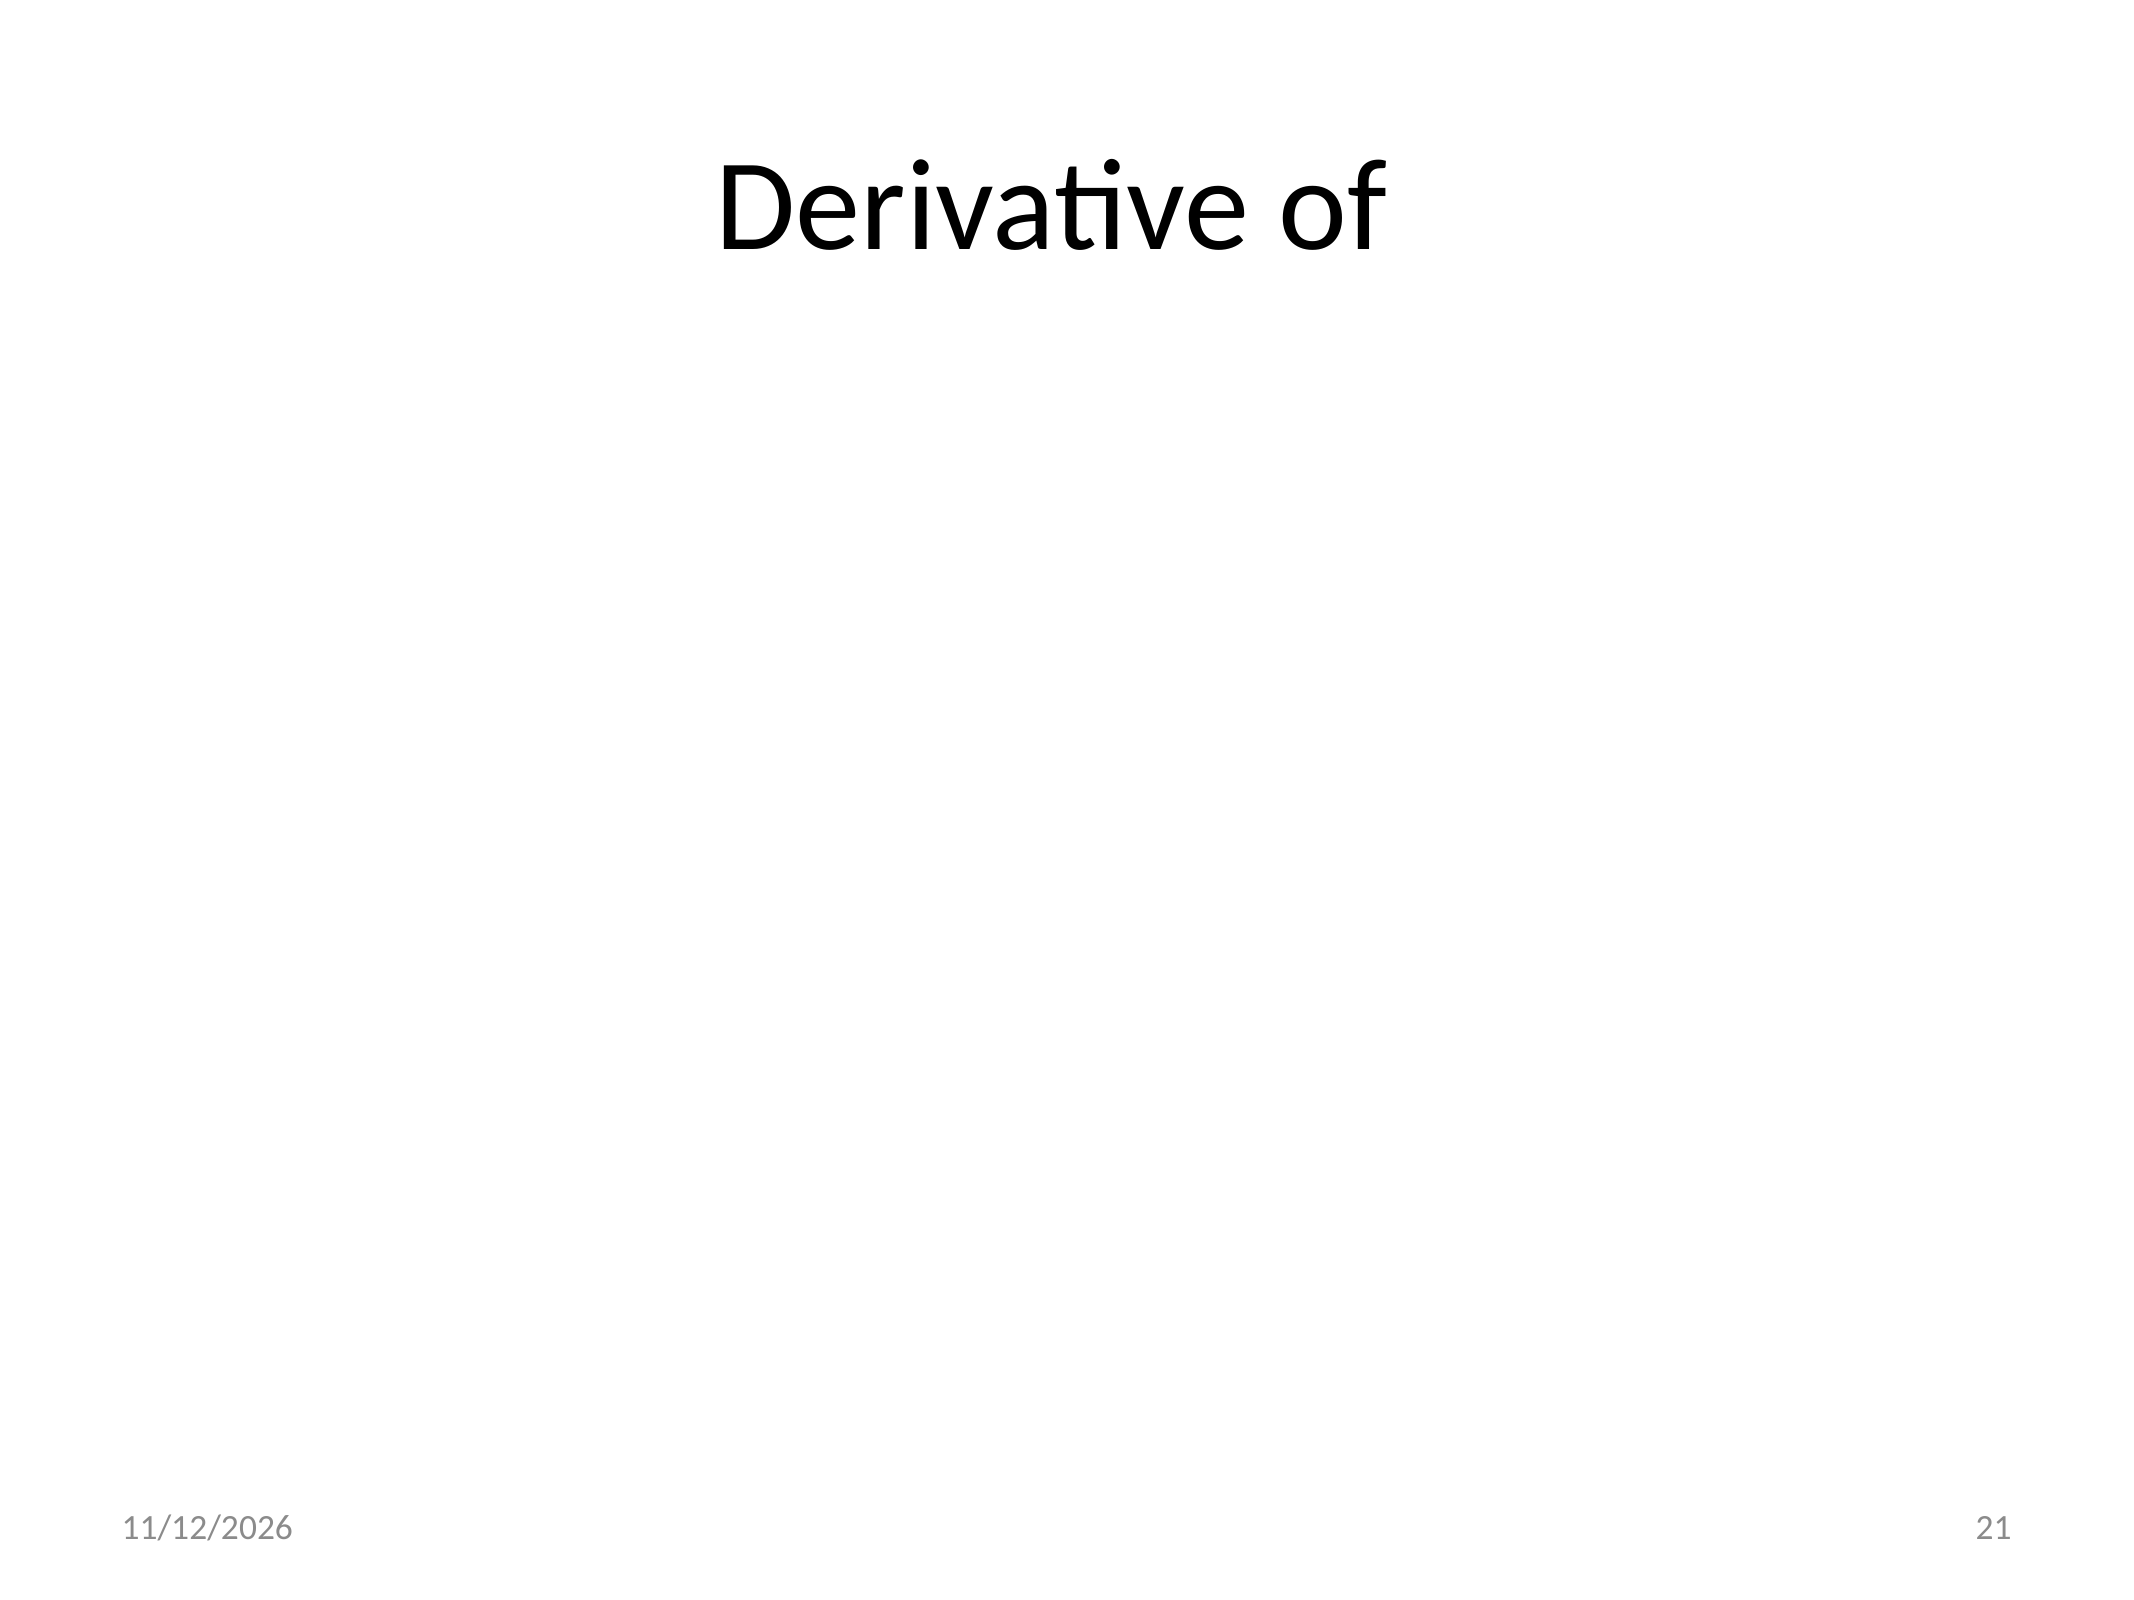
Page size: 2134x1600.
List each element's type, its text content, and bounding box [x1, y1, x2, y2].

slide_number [106, 1482, 605, 1569]
slide_number 21 [1528, 1482, 2027, 1569]
